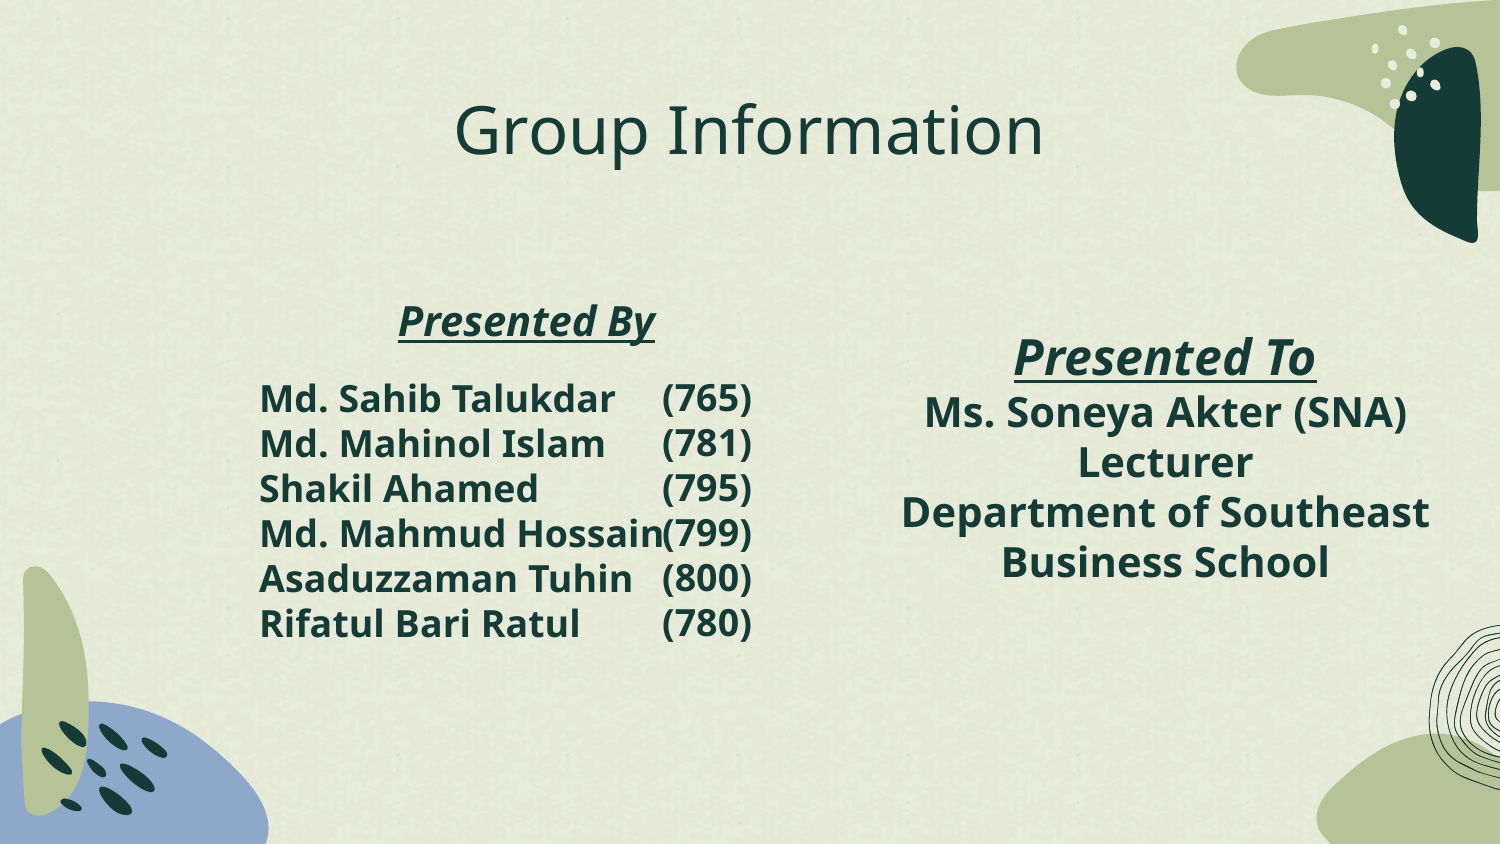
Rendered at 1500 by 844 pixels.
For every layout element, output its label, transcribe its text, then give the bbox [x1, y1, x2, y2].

text_box Presented To Ms. Soneya Akter (SNA) Lecturer Department of Southeast Business School [862, 310, 1469, 607]
text_box Presented By Md. Sahib Talukdar Md. Mahinol Islam Shakil Ahamed Md. Mahmud Hossain Asaduzzaman Tuhin Rifatul Bari Ratul [244, 280, 810, 655]
text_box (765) (781) (795) (799) (800) (780) [647, 359, 853, 655]
title Group Information [118, 72, 1382, 167]
